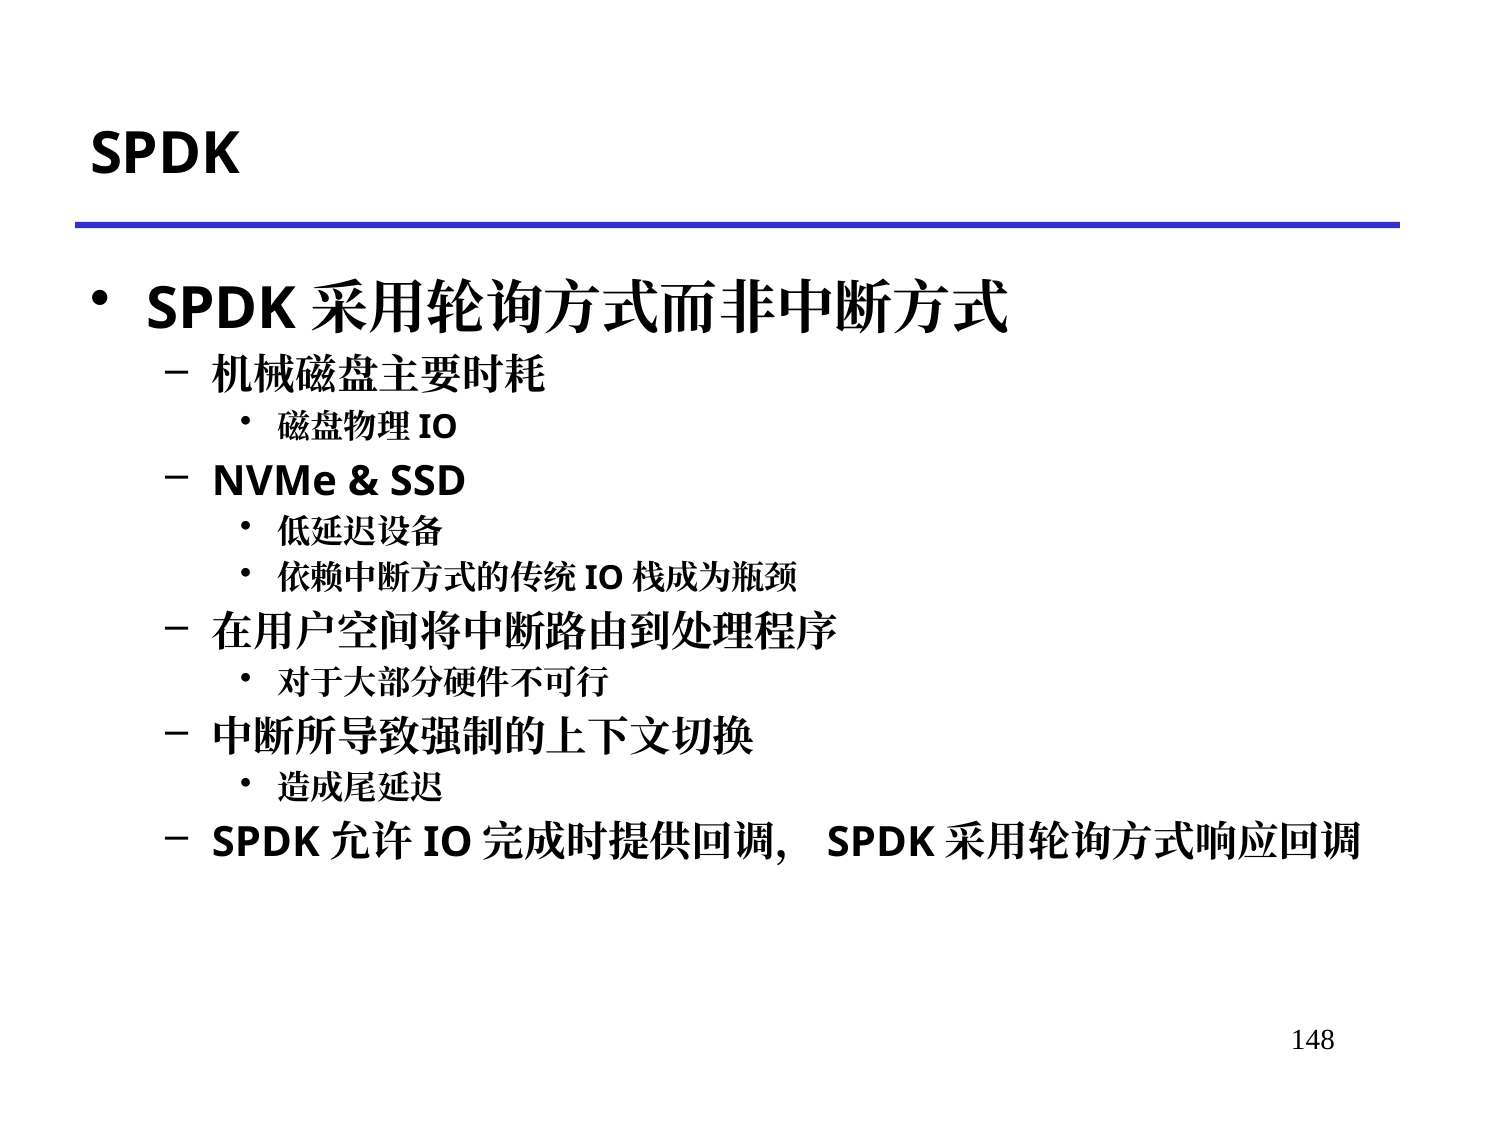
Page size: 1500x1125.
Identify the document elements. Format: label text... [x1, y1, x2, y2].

slide_number * [1137, 1012, 1350, 1088]
title SPDK [75, 75, 1400, 225]
list SPDK采用轮询方式而非中断方式 机械磁盘主要时耗 磁盘物理IO NVMe & SSD 低延迟设备 依赖中断方式的传统IO栈成为瓶颈 在用户空间将中断路由到处理程序 对于大部分硬件不可行 中断所导致强制的上下文切换 造成尾延迟 SPDK允许IO完成时提供回调，SPDK采用轮询方式响应回调 [75, 262, 1438, 988]
